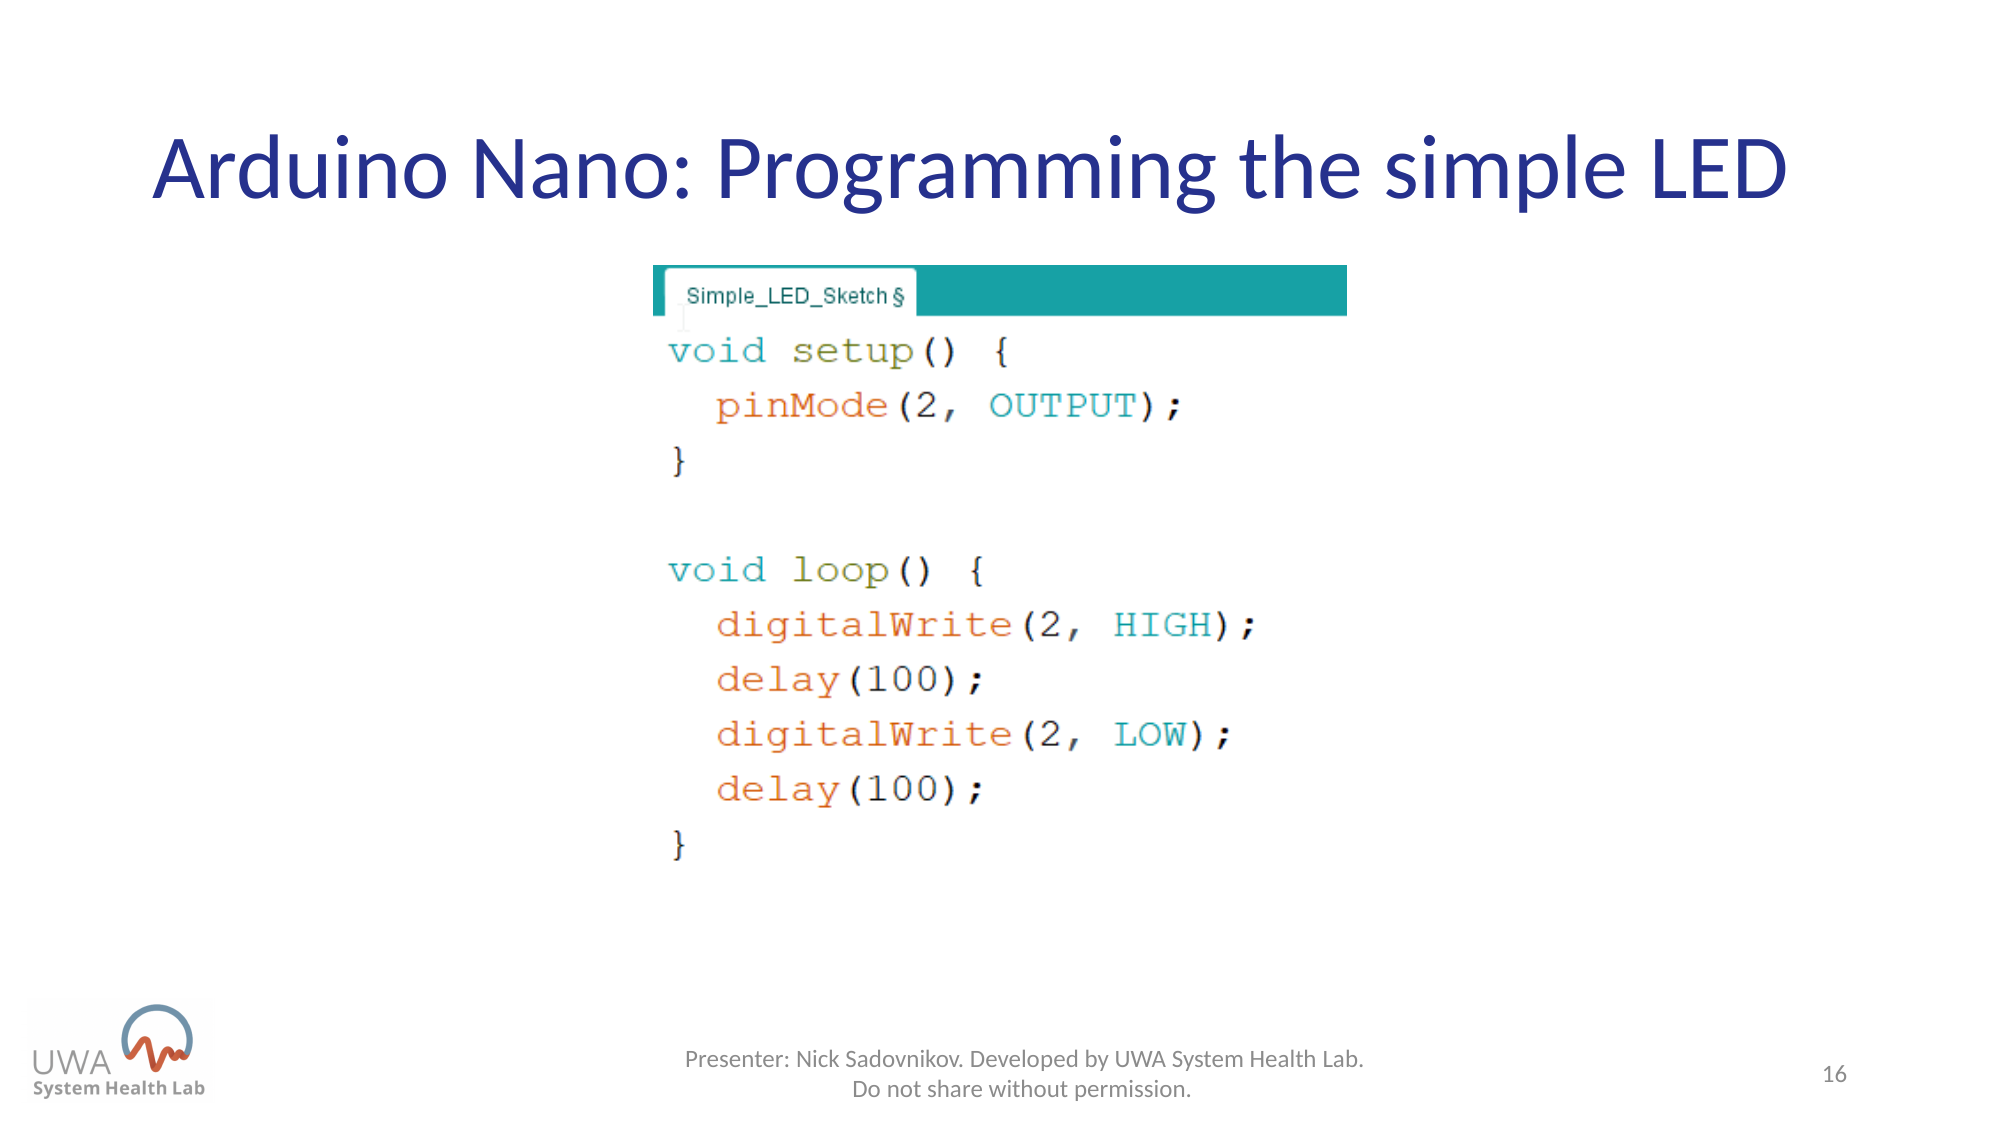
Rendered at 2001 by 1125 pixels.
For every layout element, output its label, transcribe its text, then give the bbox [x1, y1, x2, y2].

picture [20, 998, 215, 1103]
slide_number 16 [1412, 1042, 1863, 1103]
title Arduino Nano: Programming the simple LED [137, 59, 1863, 278]
picture [653, 265, 1347, 937]
footer Presenter: Nick Sadovnikov. Developed by UWA System Health Lab. Do not share without permission. [662, 1042, 1389, 1103]
